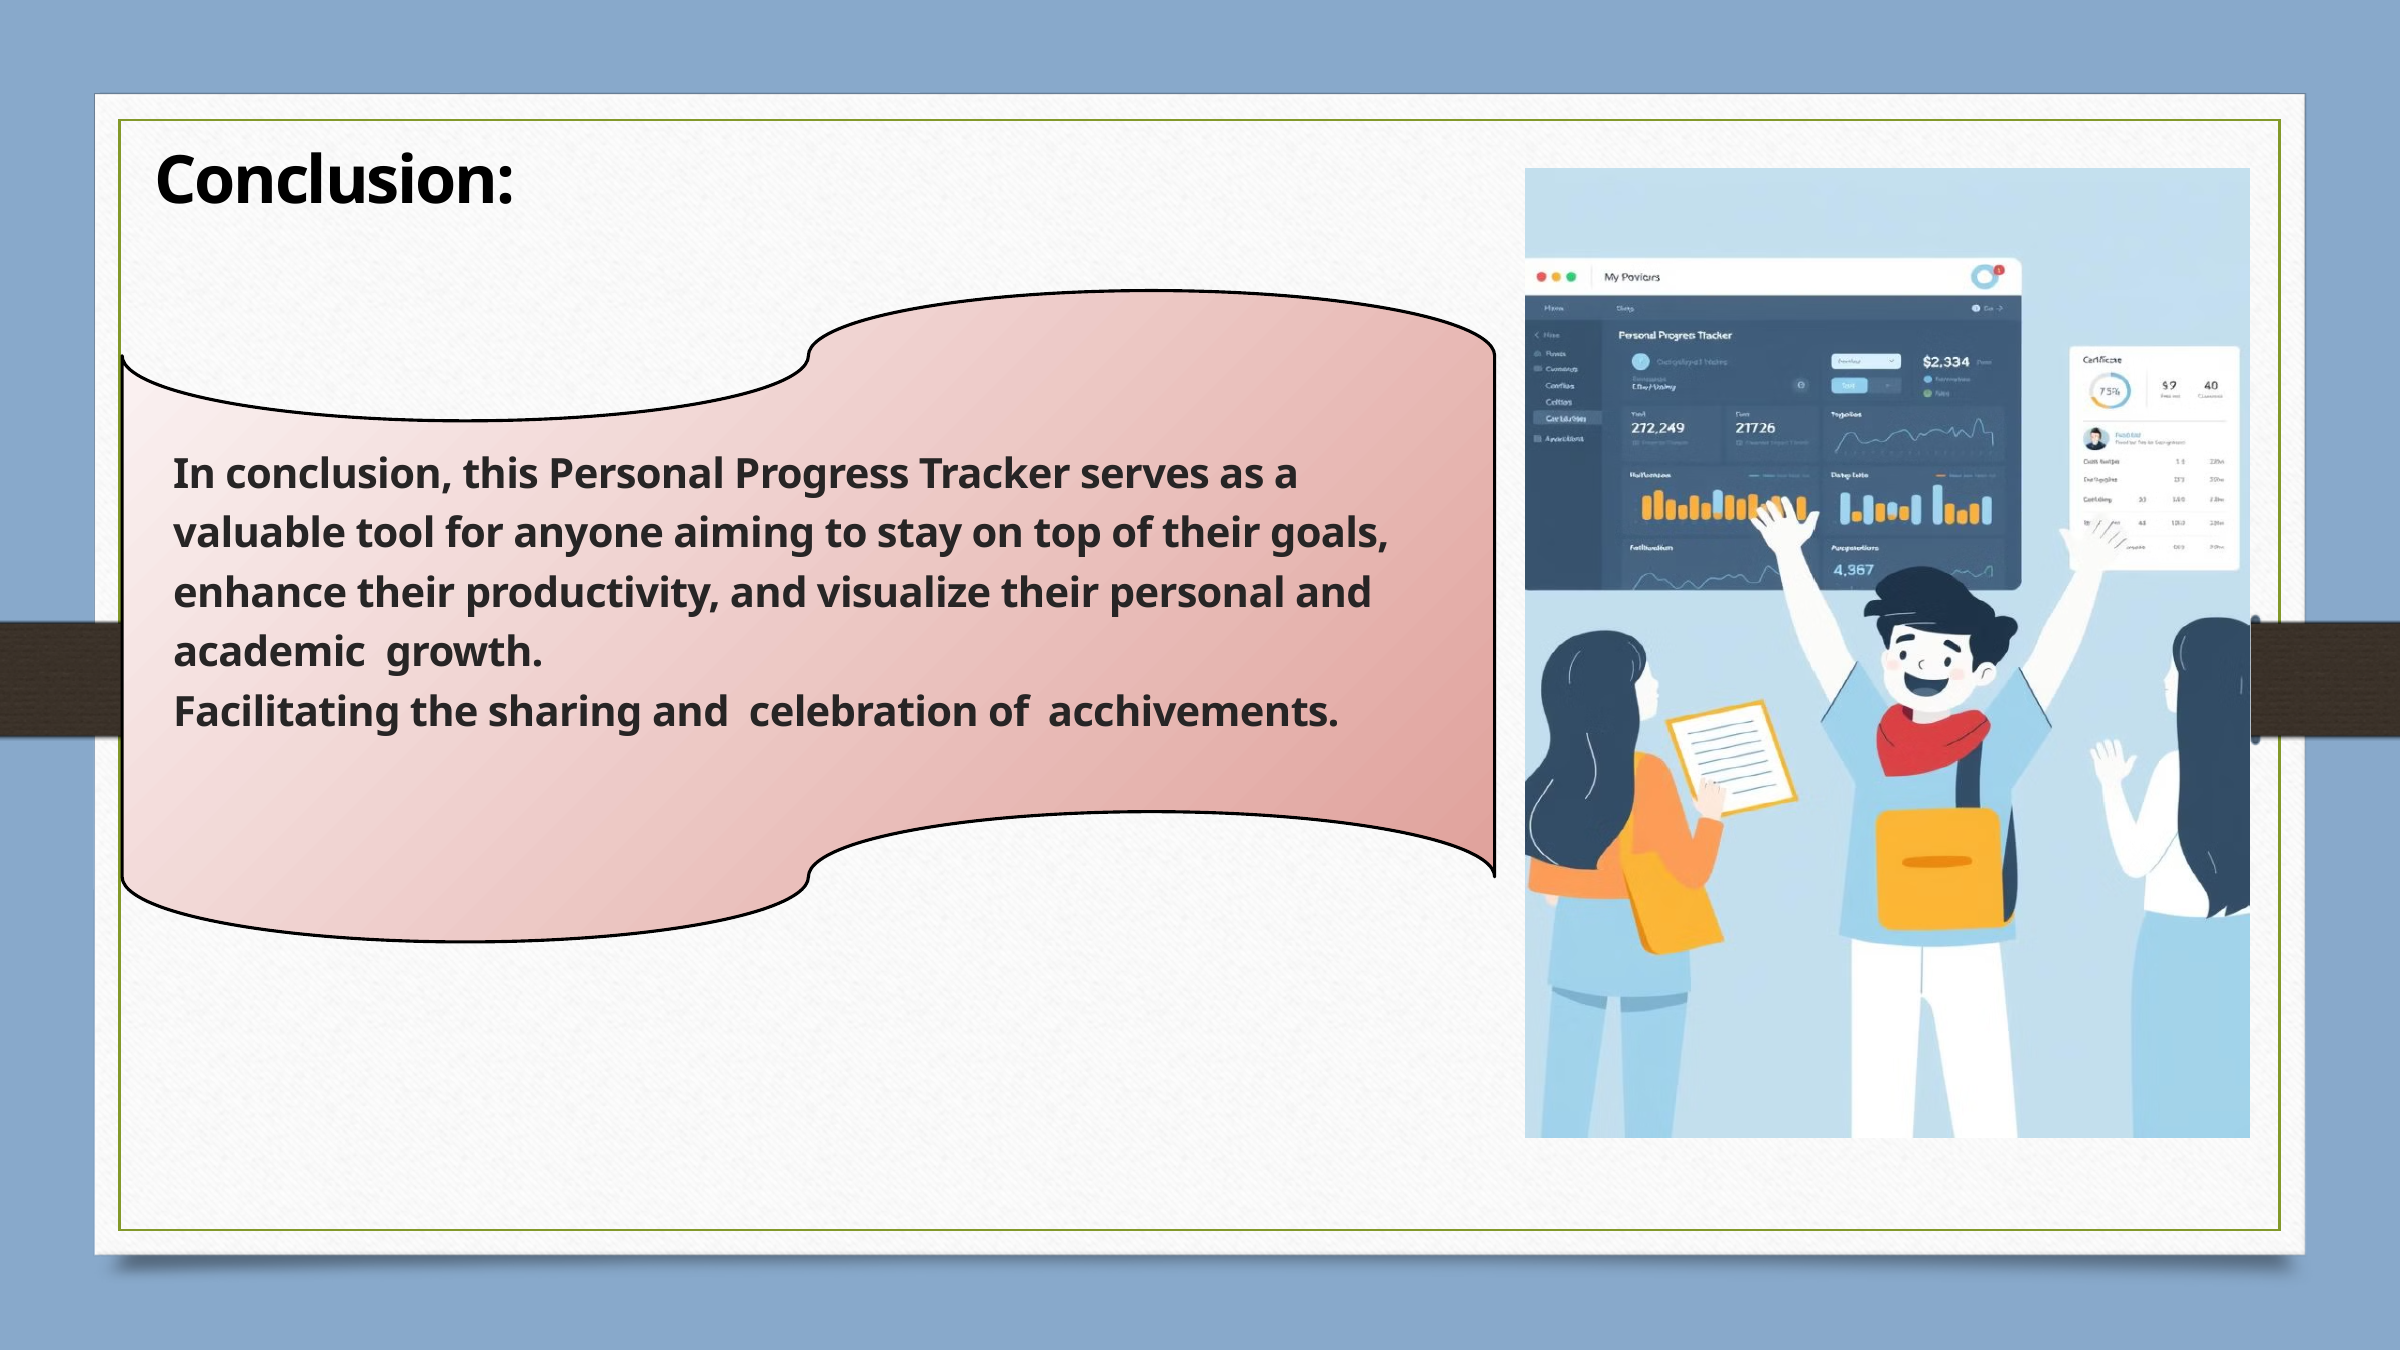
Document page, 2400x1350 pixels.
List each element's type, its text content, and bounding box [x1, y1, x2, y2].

text_box [120, 289, 1496, 893]
text_box In conclusion, this Personal Progress Tracker serves as a valuable tool for anyone aiming to stay on top of their goals, enhance their productivity, and visualize their personal and academic growth. Facilitating the sharing and celebration of ​ acchivements​. [173, 437, 1470, 877]
text_box [130, 852, 1370, 1032]
picture [0, 0, 2400, 1350]
text_box Conclusion: [154, 123, 899, 217]
